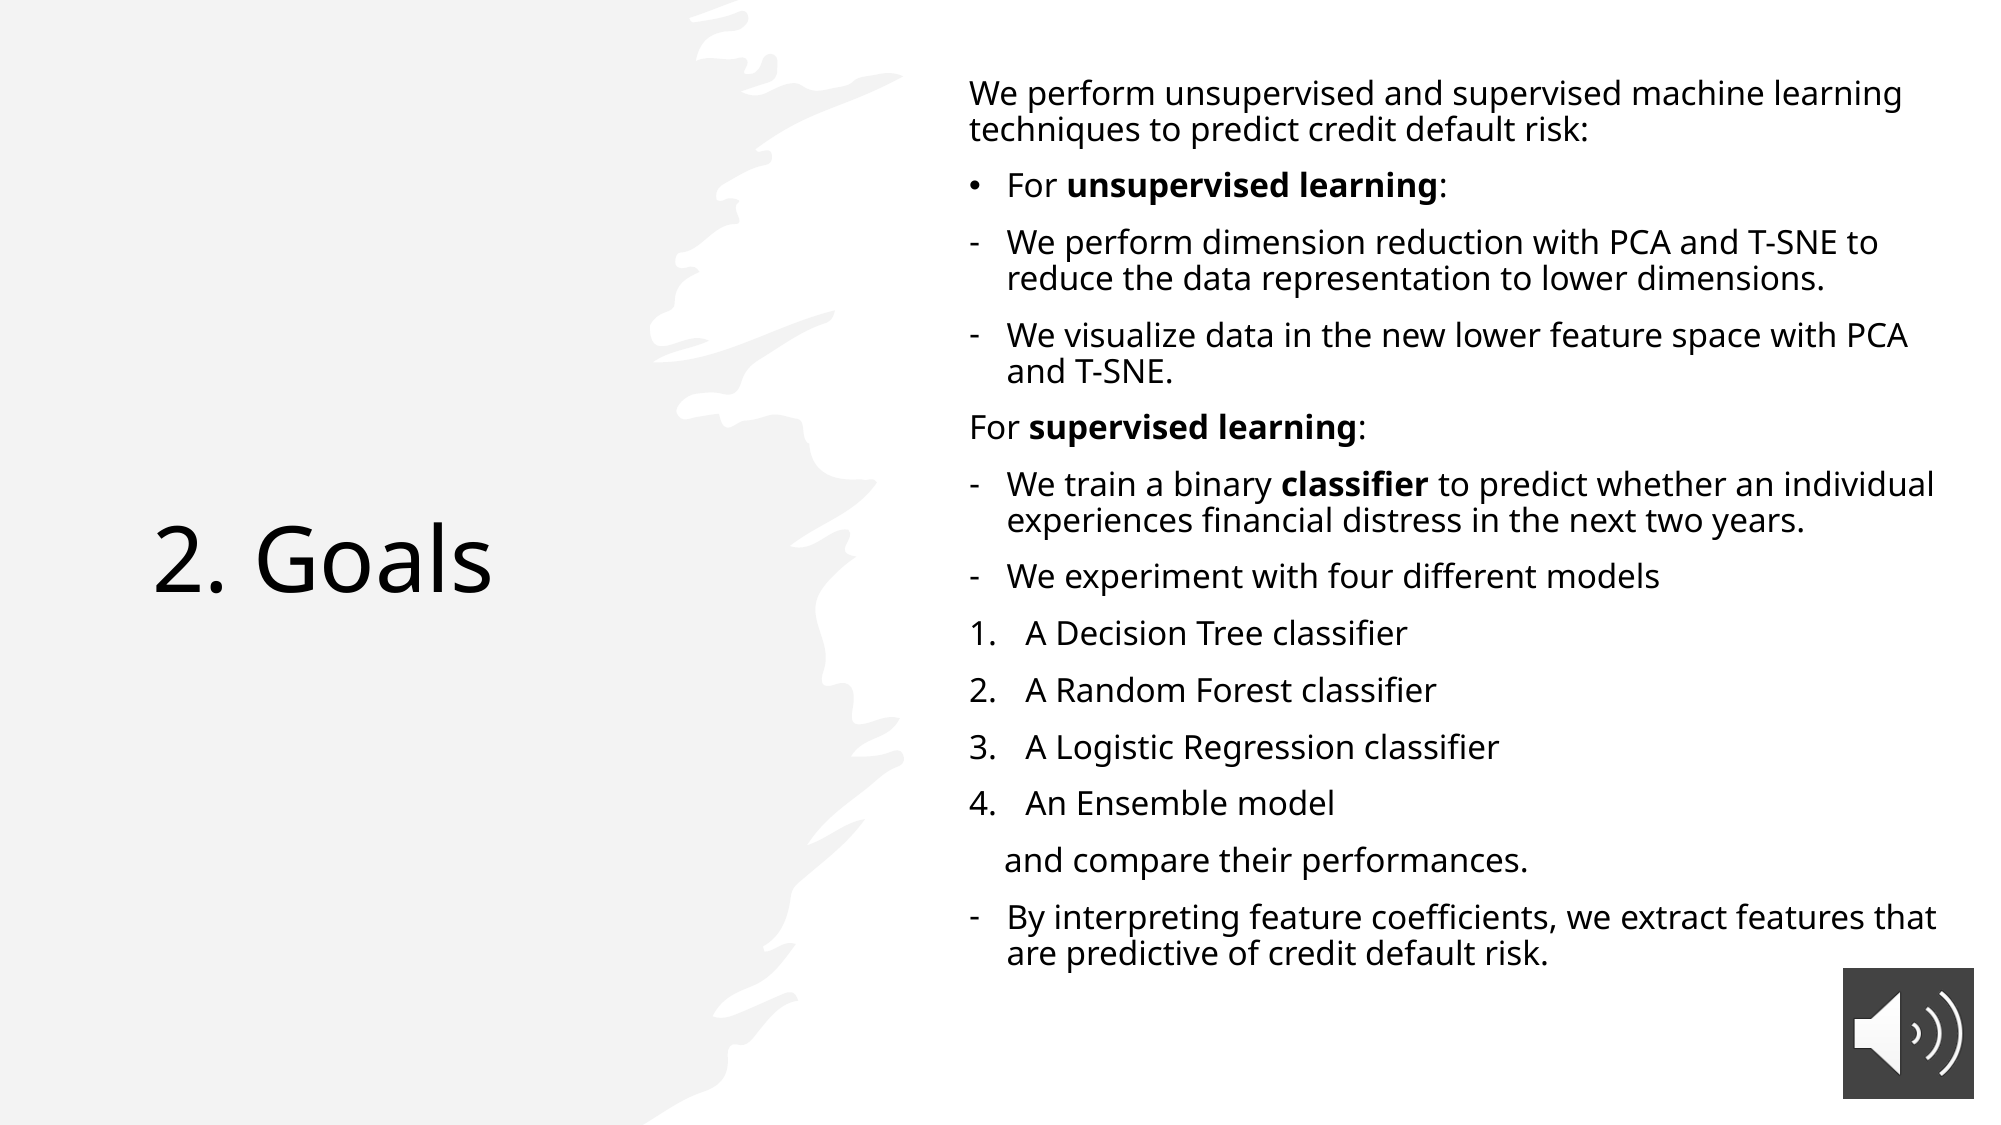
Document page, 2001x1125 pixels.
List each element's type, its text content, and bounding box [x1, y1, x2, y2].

text_box [0, 0, 904, 1125]
list We perform unsupervised and supervised machine learning techniques to predict credit default risk: For unsupervised learning: We perform dimension reduction with PCA and T-SNE to reduce the data representation to lower dimensions. We visualize data in the new lower feature space with PCA and T-SNE. For supervised learning: We train a binary classifier to predict whether an individual experiences financial distress in the next two years. We experiment with four different models A Decision Tree classifier A Random Forest classifier A Logistic Regression classifier An Ensemble model and compare their performances. By interpreting feature coefficients, we extract features that are predictive of credit default risk. [954, 49, 1964, 1056]
text_box [645, 0, 2000, 1125]
picture [1841, 966, 1976, 1101]
title 2. Goals [137, 116, 800, 1008]
